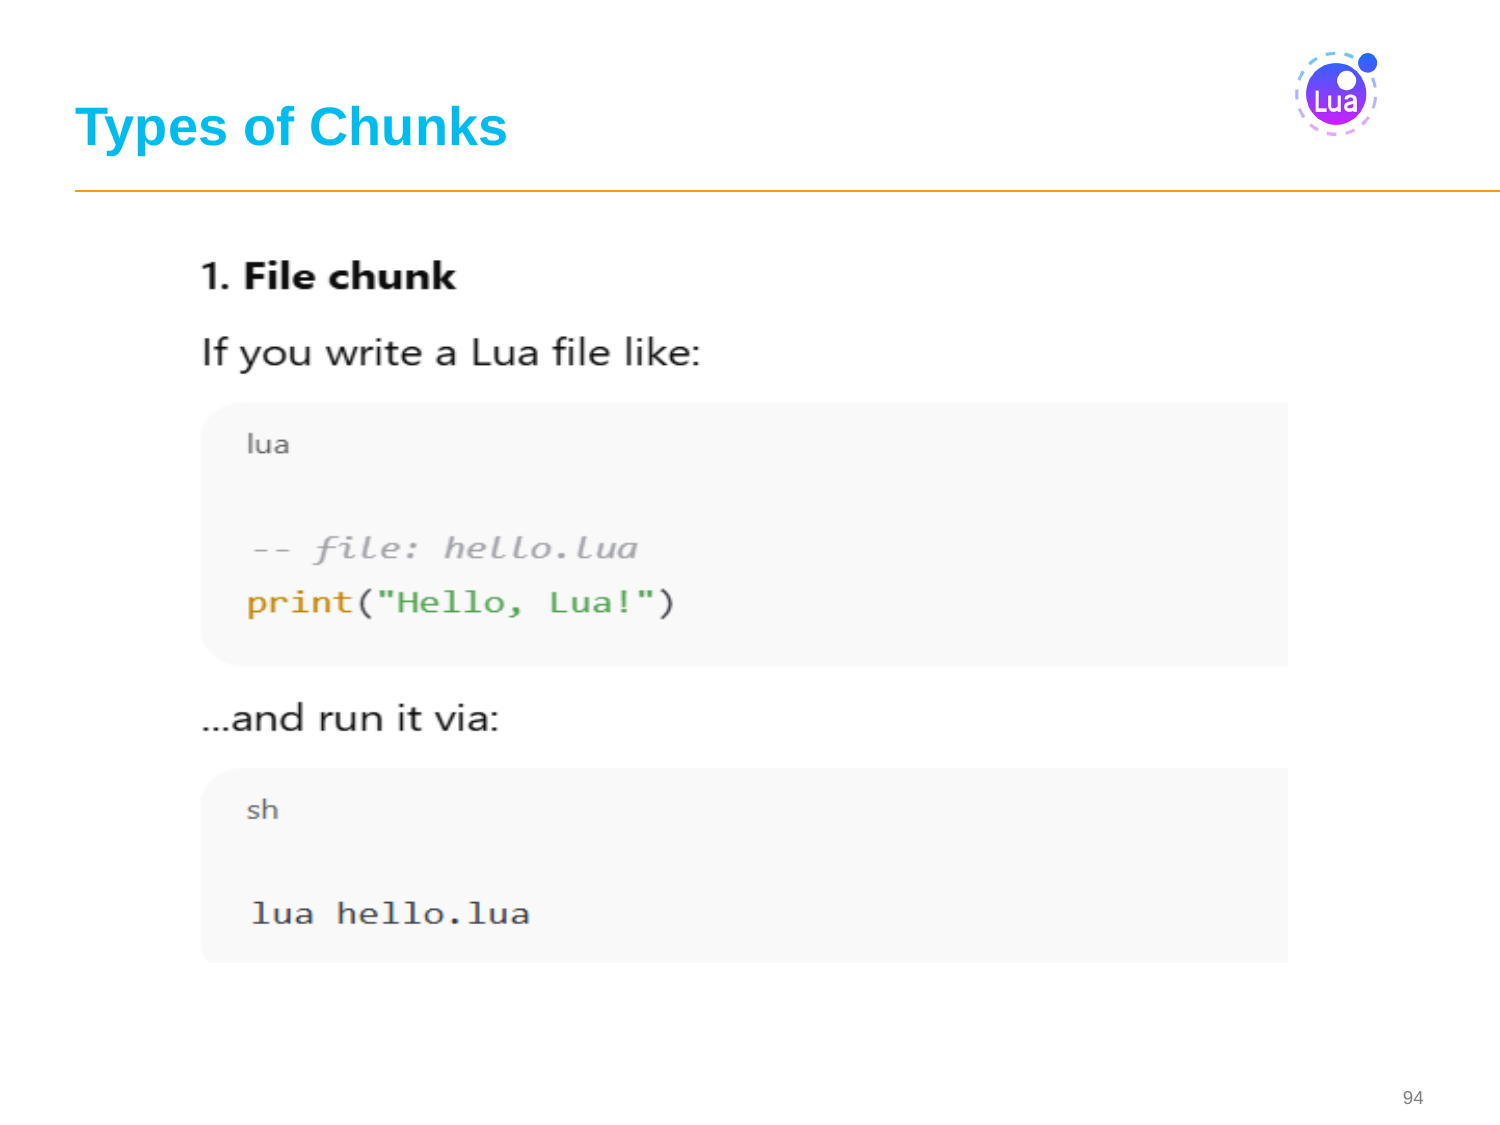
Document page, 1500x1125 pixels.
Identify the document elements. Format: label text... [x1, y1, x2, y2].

picture [187, 237, 1288, 963]
title Types of Chunks [75, 27, 1422, 157]
